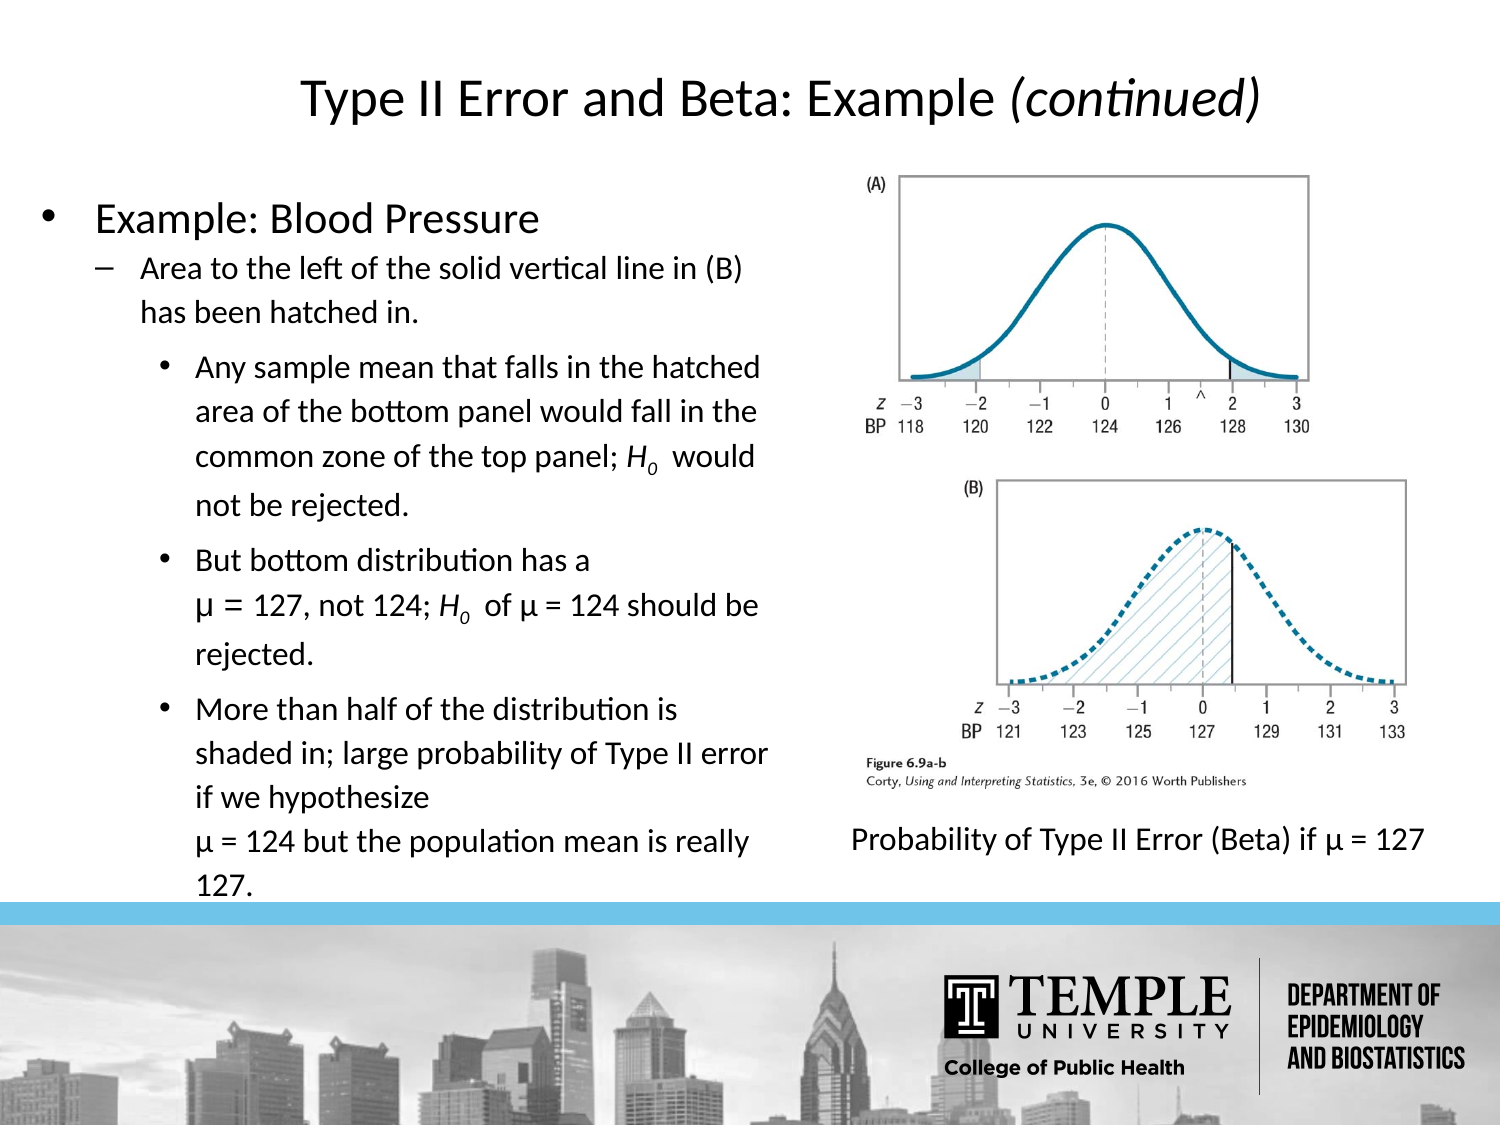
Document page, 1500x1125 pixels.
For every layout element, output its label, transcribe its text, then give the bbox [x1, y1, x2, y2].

picture [0, 902, 1500, 1125]
text_box Probability of Type II Error (Beta) if μ = 127 [836, 809, 1469, 865]
title Type II Error and Beta: Example (continued) [106, 53, 1469, 136]
list Example: Blood Pressure Area to the left of the solid vertical line in (B) has been hatched in. Any sample mean that falls in the hatched area of the bottom panel would fall in the common zone of the top panel; H0 would not be rejected. But bottom distribution has a μ = 127, not 124; H0 of μ = 124 should be rejected. More than half of the distribution is shaded in; large probability of Type II error if we hypothesize μ = 124 but the population mean is really 127. [25, 175, 794, 901]
picture [865, 175, 1407, 789]
